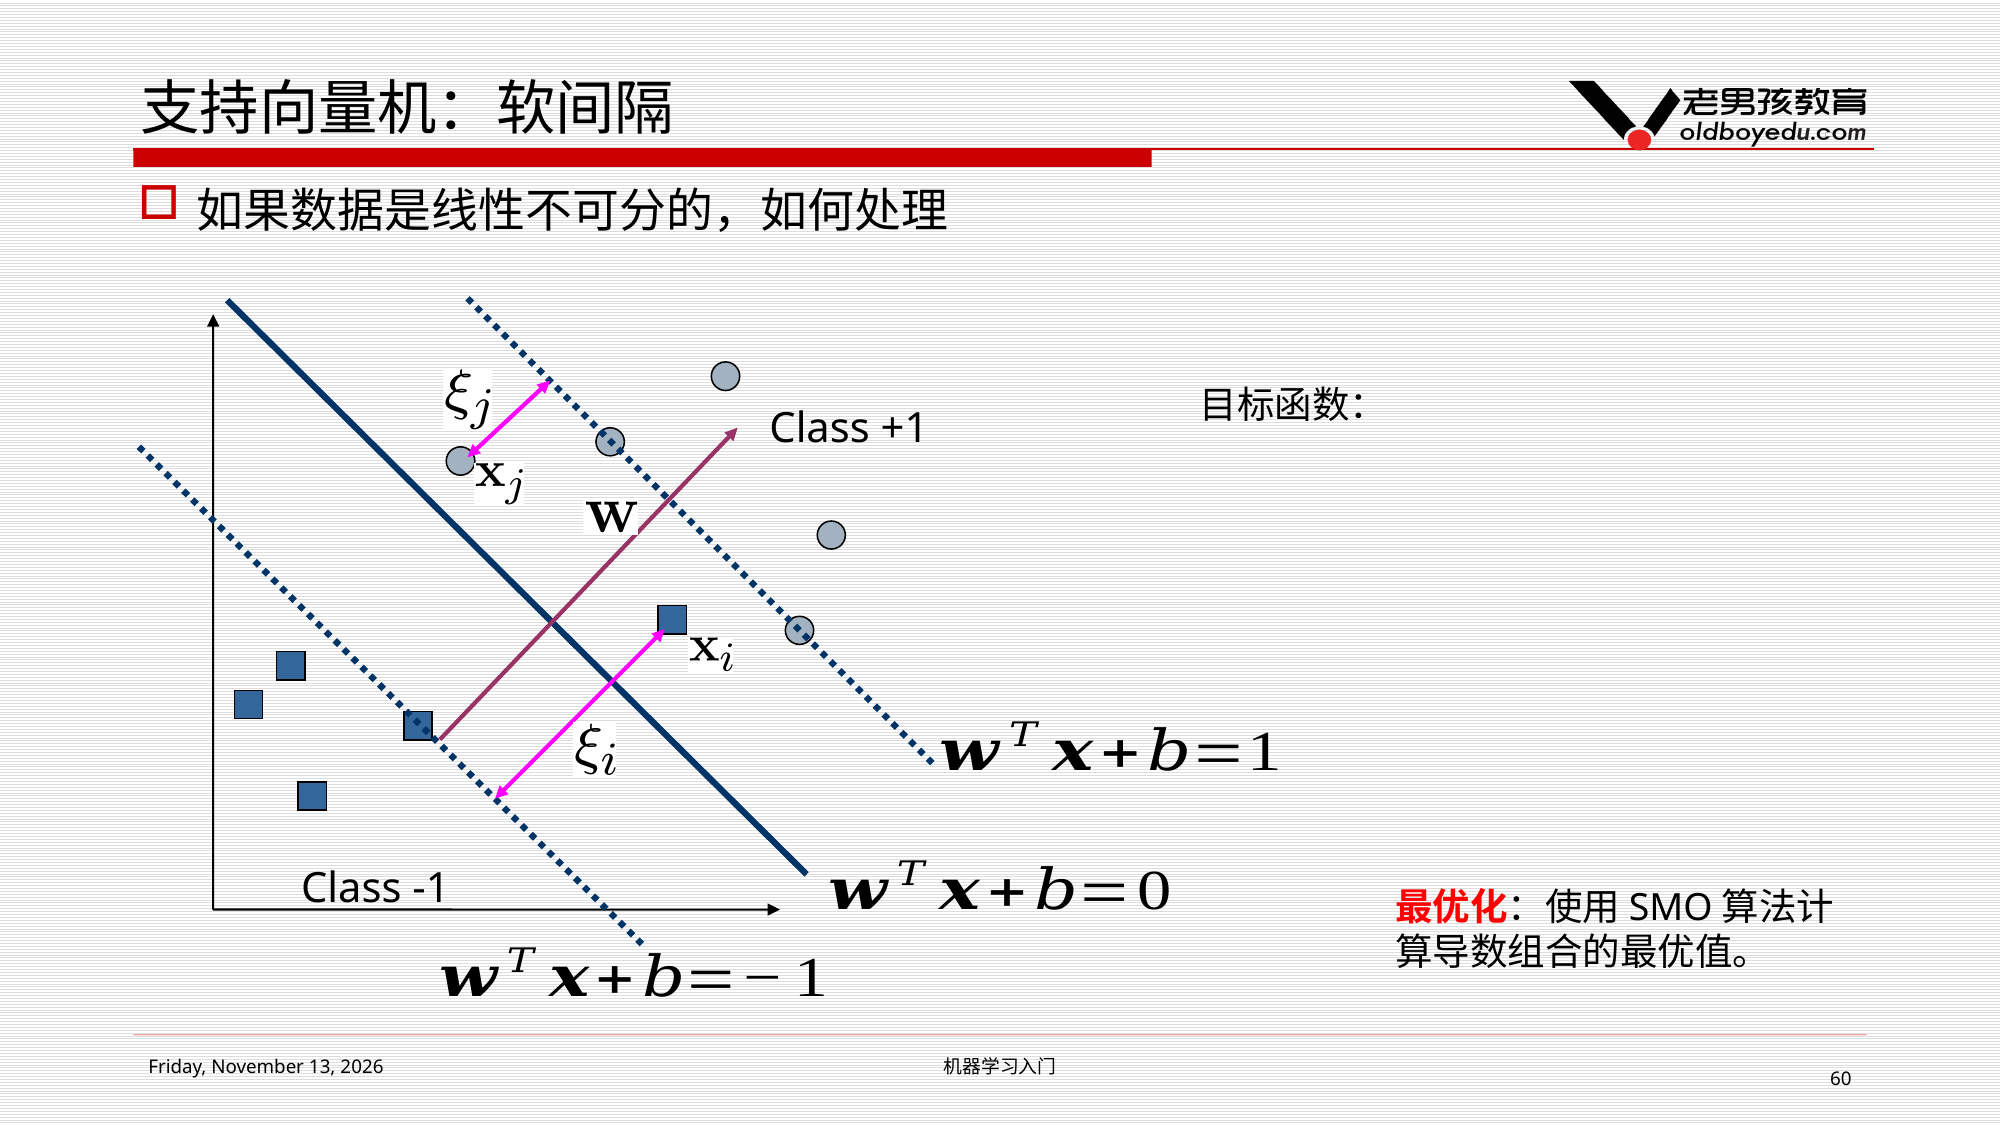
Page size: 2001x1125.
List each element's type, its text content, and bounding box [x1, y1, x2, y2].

text_box [595, 427, 625, 456]
picture [583, 499, 638, 535]
text_box Class +1 [754, 393, 944, 459]
text_box [403, 711, 433, 740]
text_box [467, 380, 551, 458]
text_box [298, 782, 327, 811]
text_box [206, 314, 220, 520]
title 支持向量机：软间隔 [125, 50, 1876, 149]
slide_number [133, 1046, 567, 1103]
text_box [711, 361, 740, 391]
text_box 最优化：使用SMO算法计算导数组合的最优值。 [1380, 875, 1876, 980]
footer 机器学习入门 [683, 1046, 1317, 1103]
picture [443, 368, 492, 430]
picture [688, 637, 733, 672]
text_box [638, 427, 738, 533]
text_box [658, 605, 687, 635]
picture [573, 722, 616, 776]
slide_number 60 [1433, 1058, 1867, 1103]
text_box [446, 446, 475, 476]
text_box [276, 651, 306, 681]
text_box 目标函数： [1185, 373, 1612, 434]
text_box Class -1 [286, 853, 465, 919]
text_box [817, 520, 846, 550]
text_box [234, 690, 263, 719]
list 如果数据是线性不可分的，如何处理 [123, 172, 1874, 988]
text_box [785, 616, 814, 645]
text_box [495, 629, 665, 799]
picture [474, 463, 524, 505]
text_box [608, 903, 781, 916]
